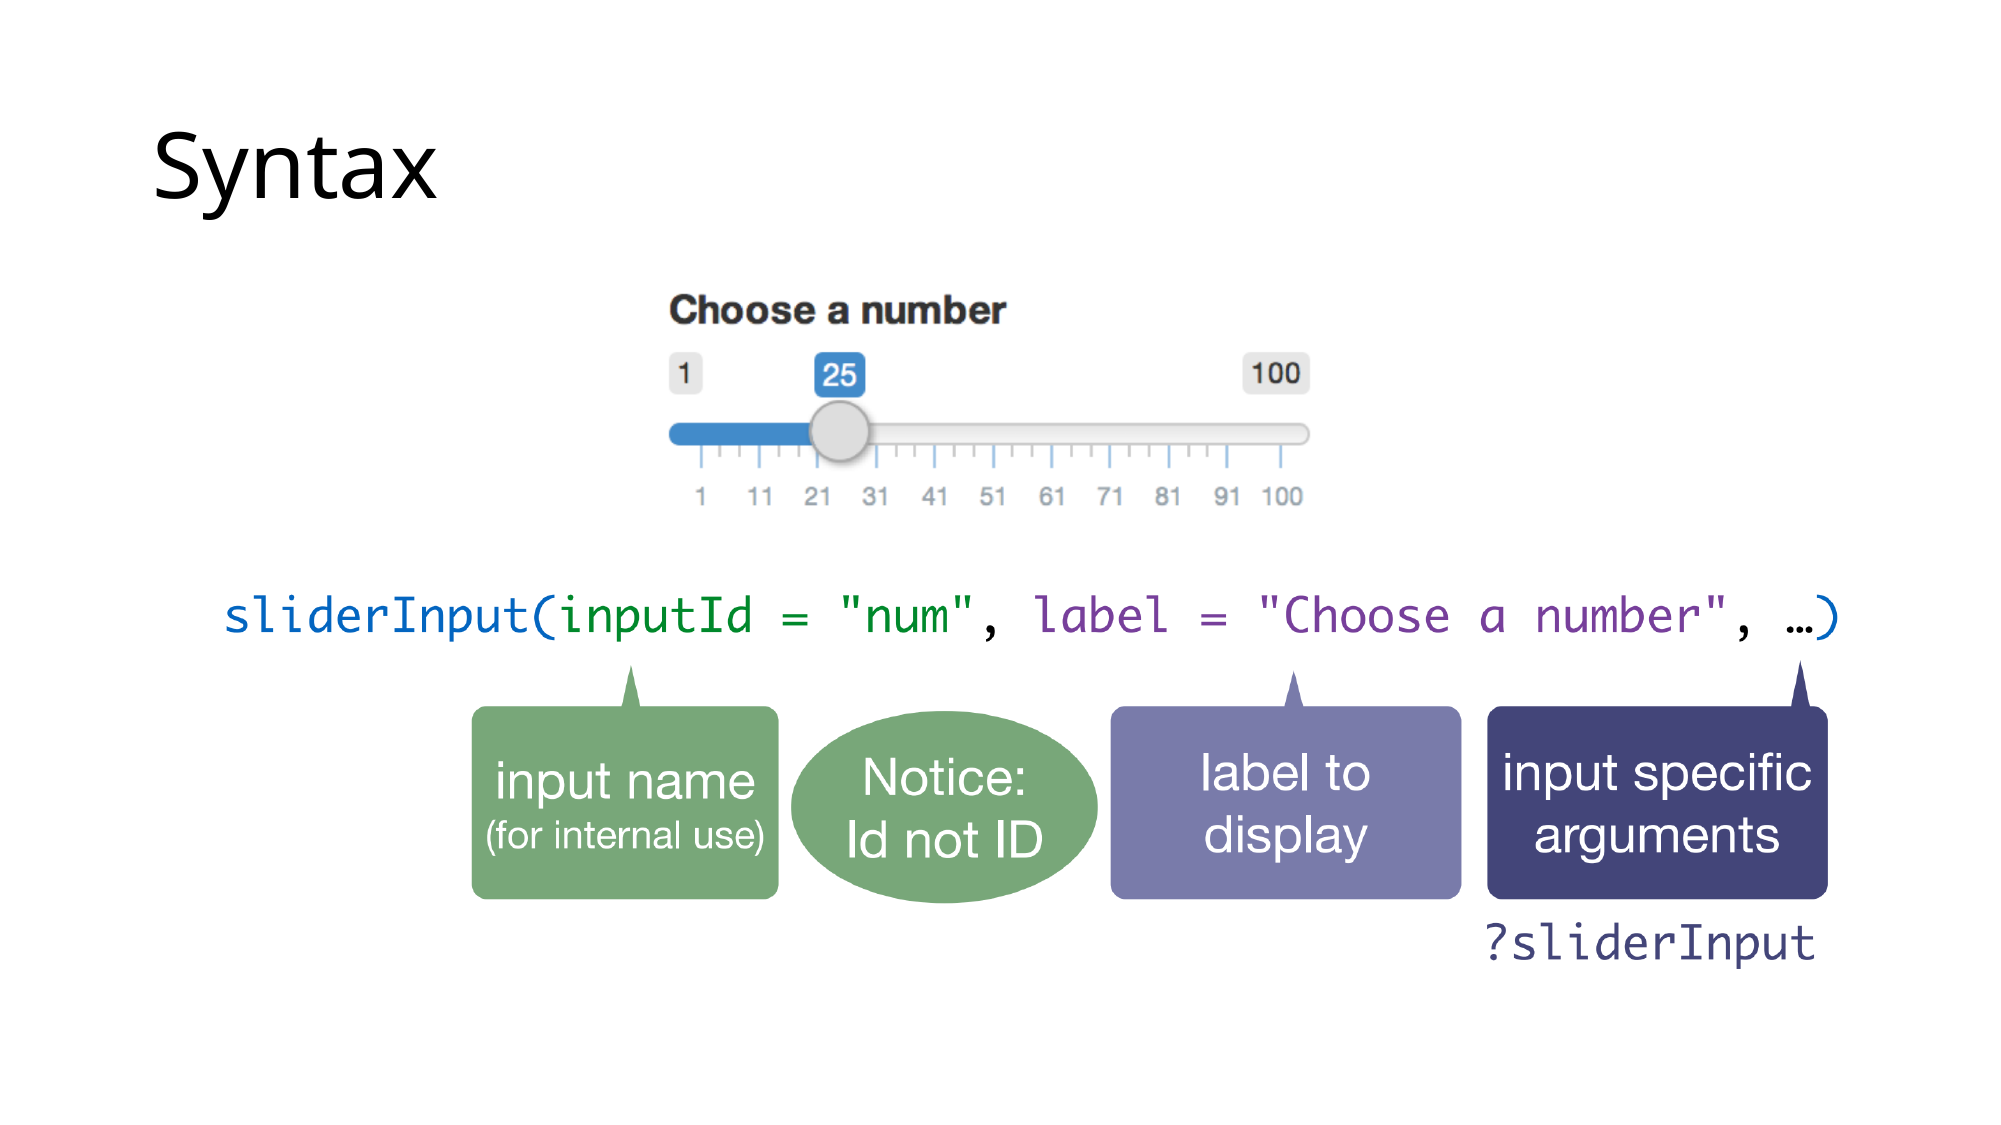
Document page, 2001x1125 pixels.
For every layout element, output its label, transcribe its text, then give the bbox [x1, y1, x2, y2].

title Syntax [137, 59, 1863, 278]
picture [137, 257, 1839, 983]
